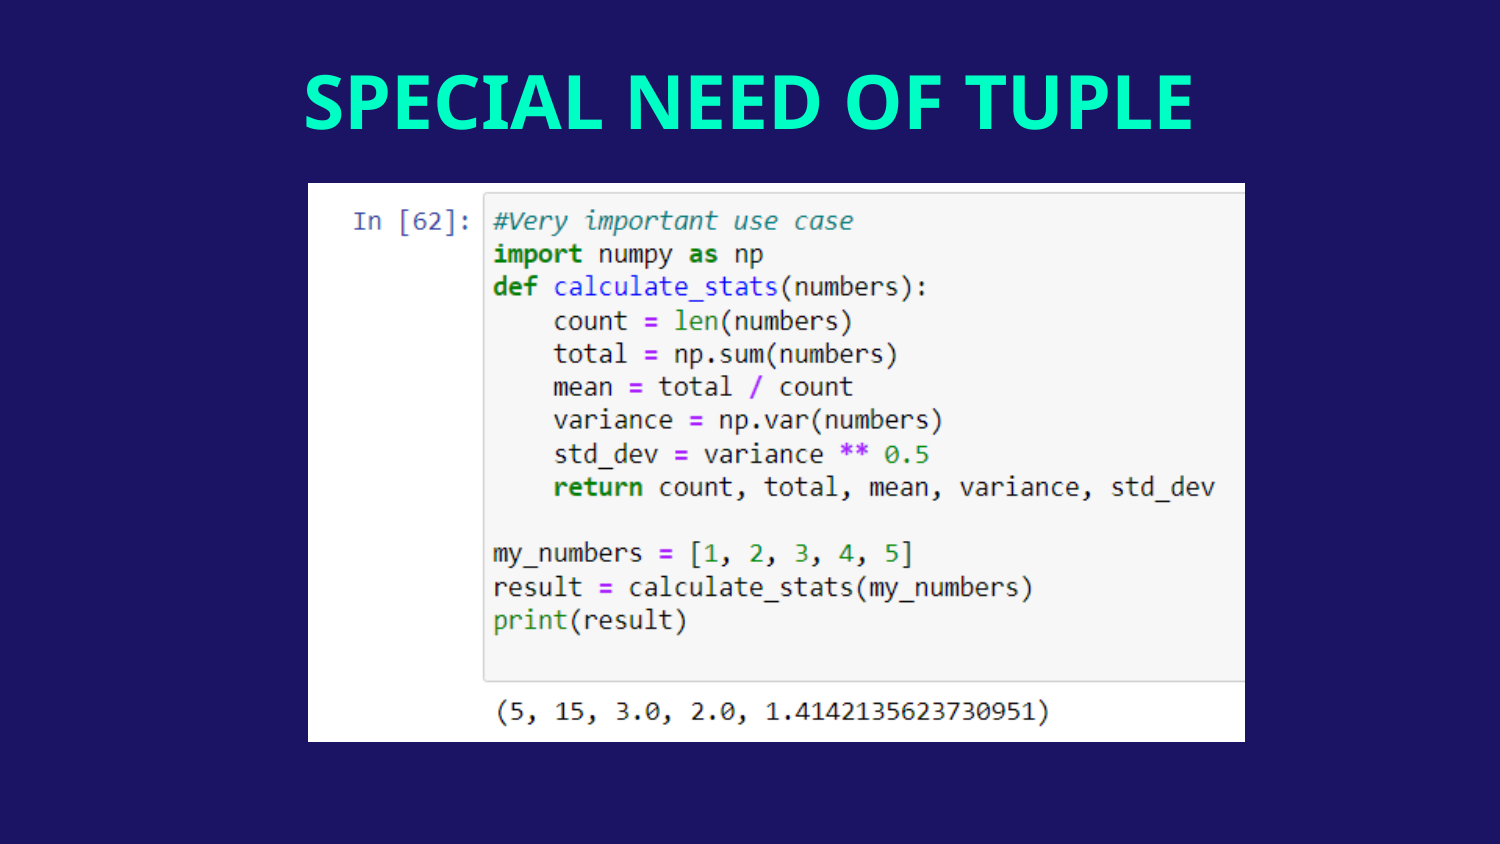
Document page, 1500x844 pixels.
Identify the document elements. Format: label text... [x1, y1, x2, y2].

picture [308, 183, 1245, 742]
title SPECIAL NEED OF TUPLE [0, 40, 1500, 212]
